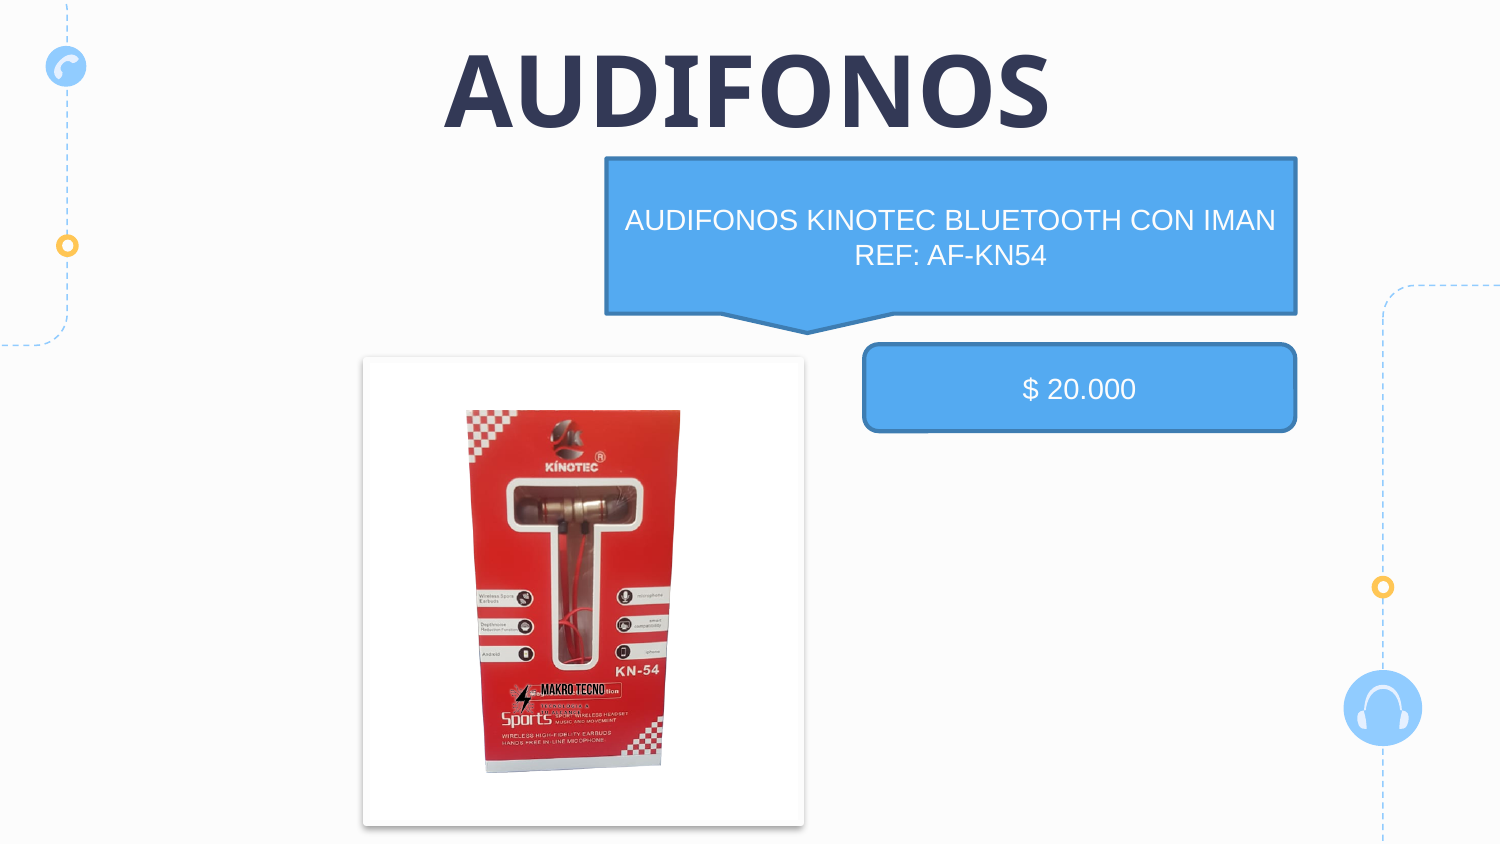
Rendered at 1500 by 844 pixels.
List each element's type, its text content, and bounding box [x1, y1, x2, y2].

text_box [363, 357, 804, 826]
picture [402, 410, 766, 775]
text_box $ 20.000 [862, 342, 1298, 434]
title AUDIFONOS [279, 38, 1218, 159]
text_box AUDIFONOS KINOTEC BLUETOOTH CON IMAN REF: AF-KN54 [604, 156, 1298, 336]
